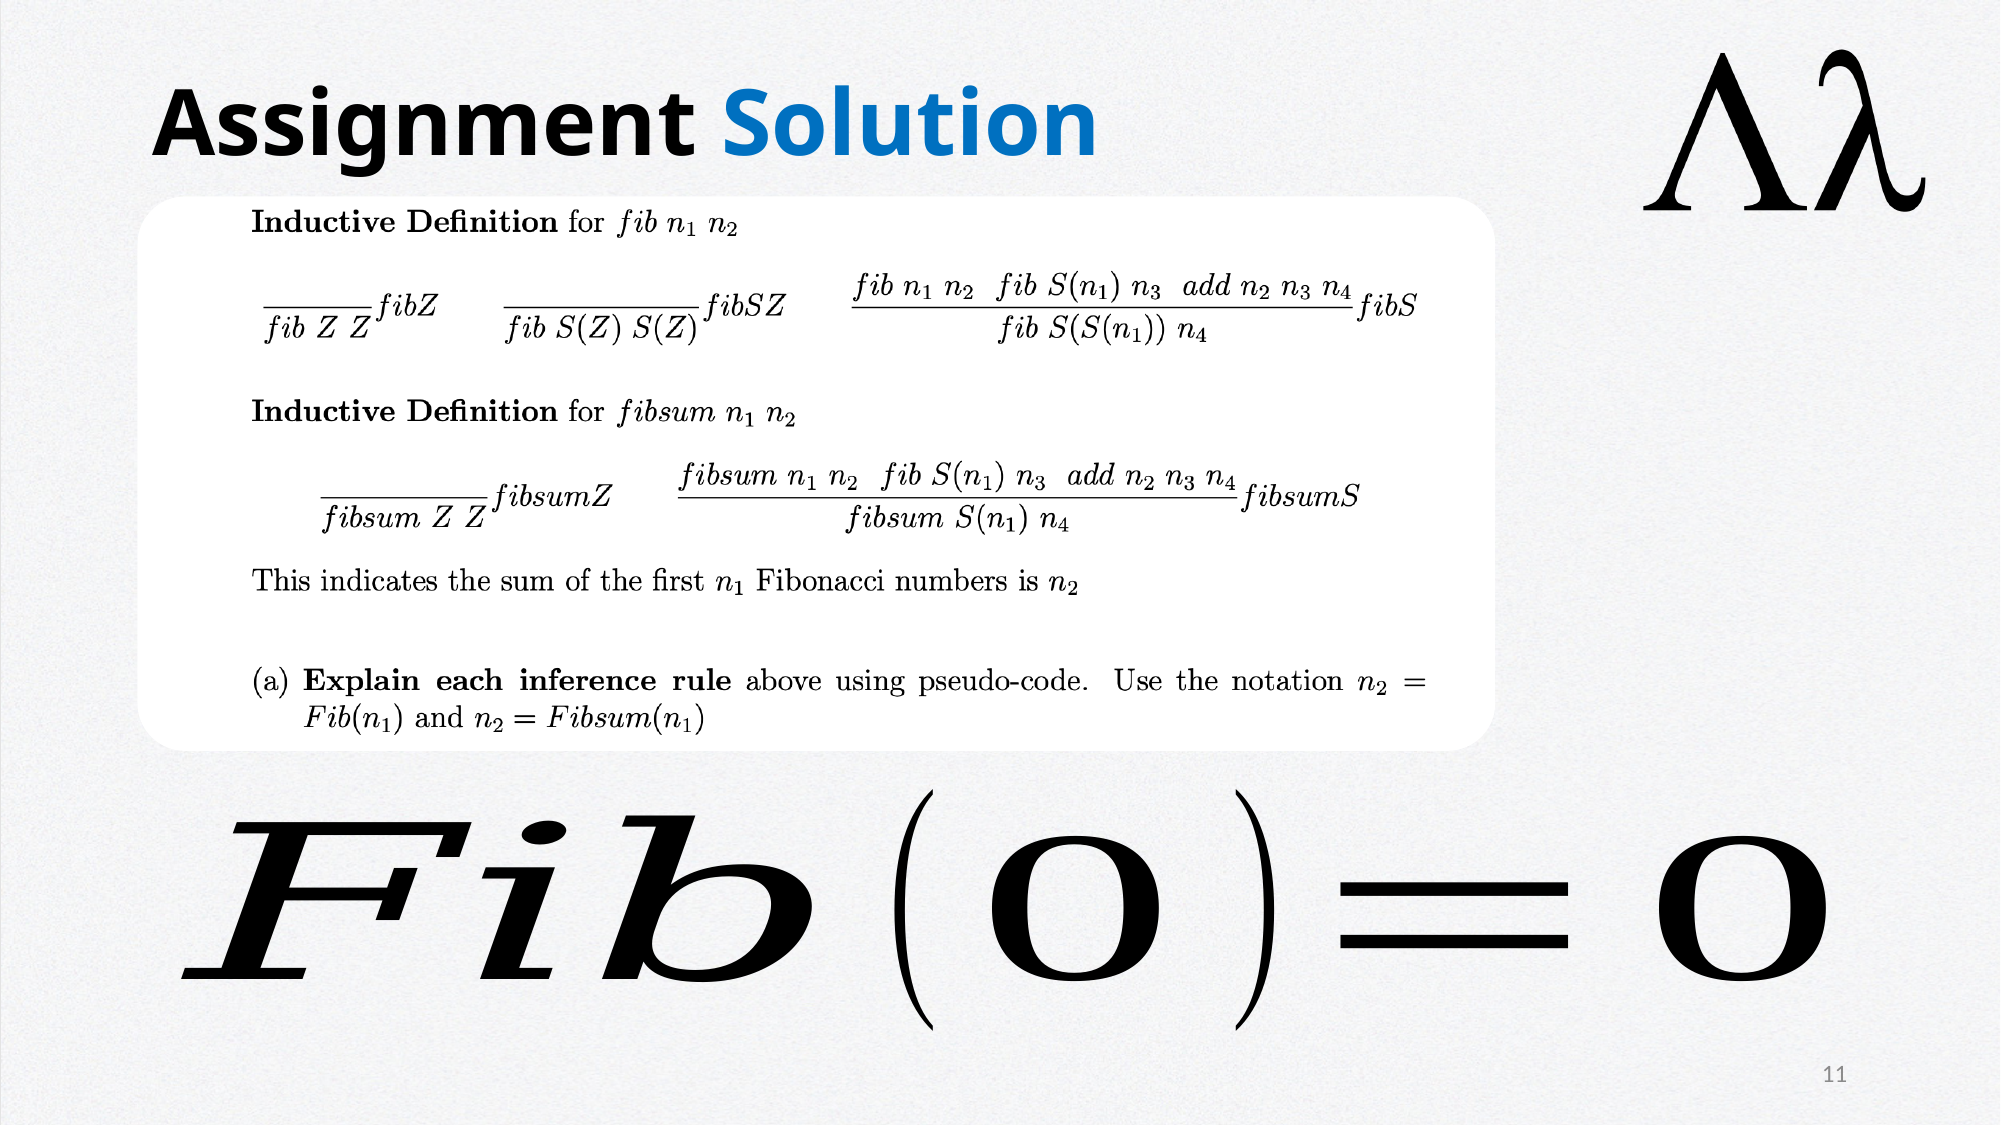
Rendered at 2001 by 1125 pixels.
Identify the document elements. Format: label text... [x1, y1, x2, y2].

picture [0, 0, 2001, 1125]
slide_number 10 [1412, 1042, 1863, 1103]
title Assignment Solution [137, 17, 1863, 235]
